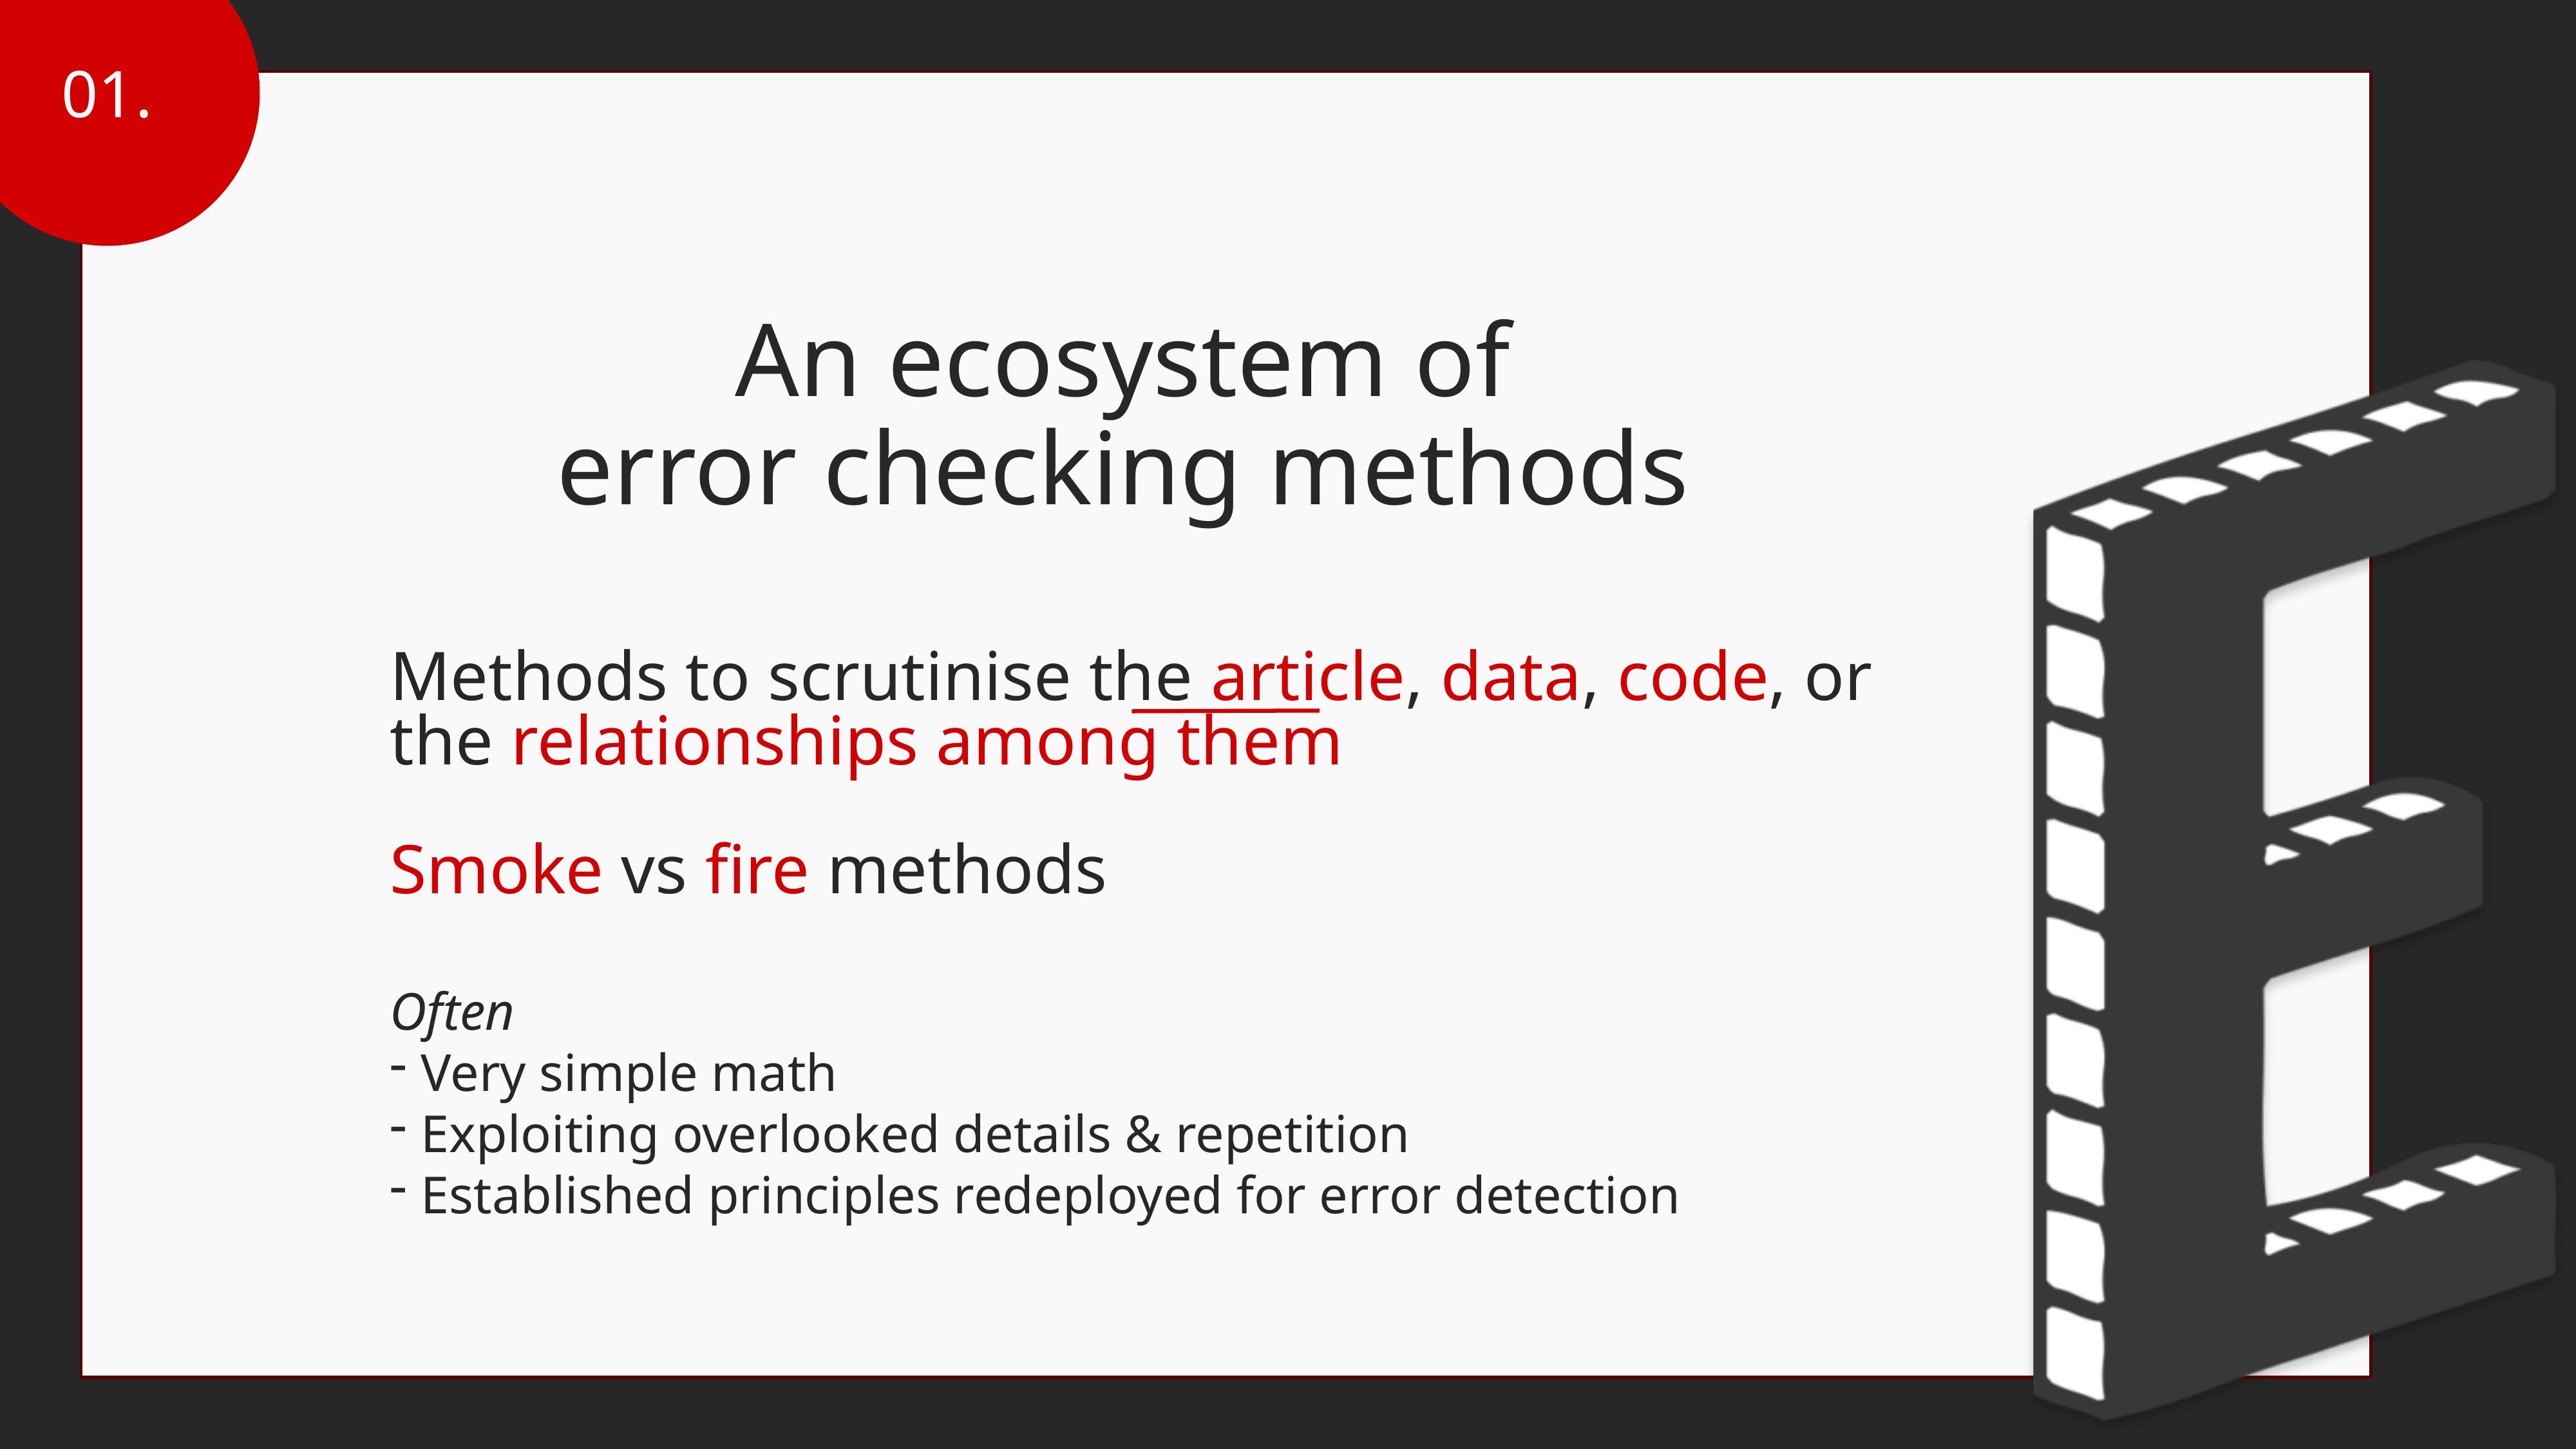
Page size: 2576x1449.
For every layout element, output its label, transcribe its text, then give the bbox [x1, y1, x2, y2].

picture [2033, 360, 2576, 1423]
list 01. [8, 42, 207, 142]
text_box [380, 236, 1892, 1297]
